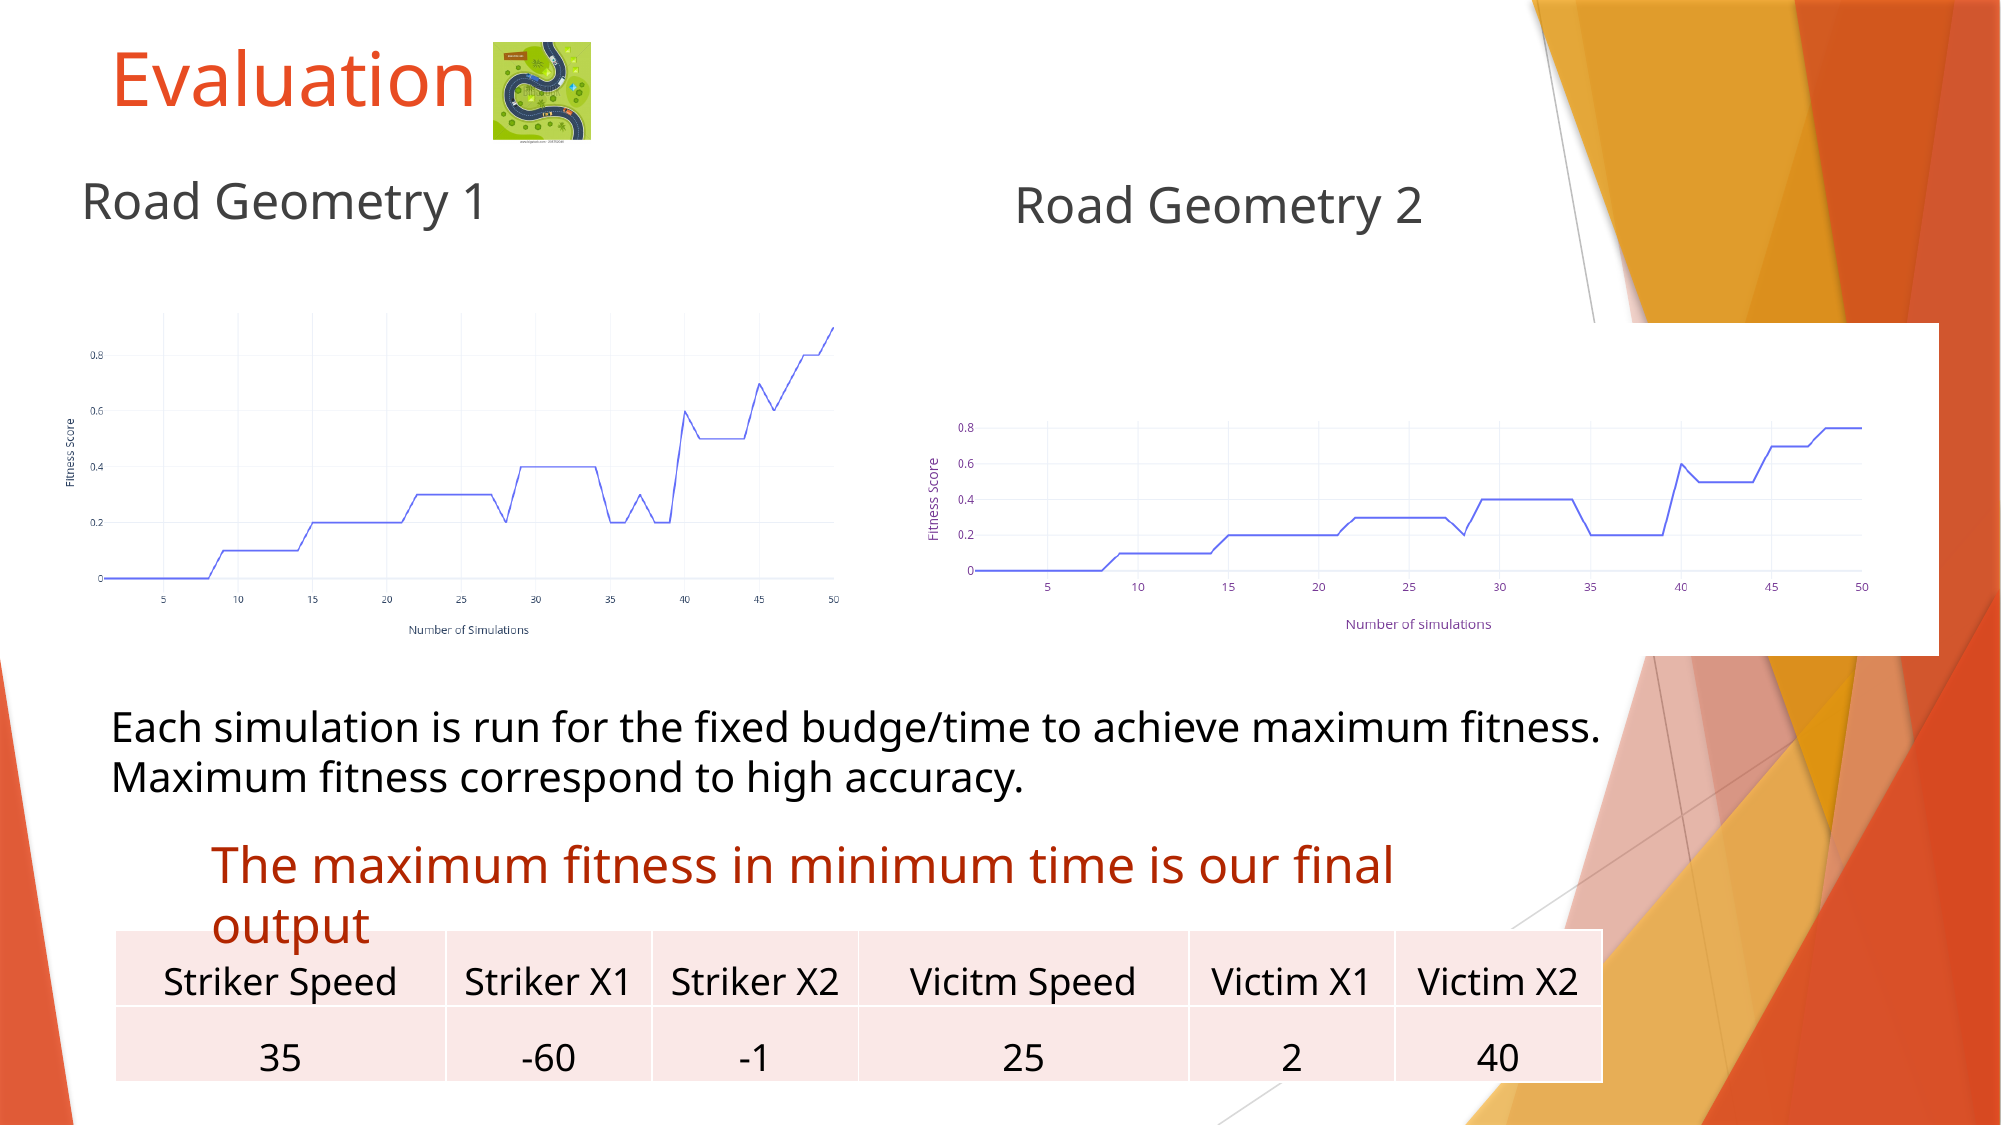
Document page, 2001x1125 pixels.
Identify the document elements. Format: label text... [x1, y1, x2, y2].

text_box Each simulation is run for the fixed budge/time to achieve maximum fitness. Maximum fitness correspond to high accuracy. [95, 693, 1736, 808]
table_cell -1 [653, 1007, 858, 1081]
picture [493, 42, 591, 144]
text_box The maximum fitness in minimum time is our final output [196, 826, 1562, 962]
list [896, 322, 1939, 656]
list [39, 232, 898, 656]
table_header Vicitm Speed [859, 962, 1188, 1005]
table_cell -60 [447, 1007, 651, 1081]
table_header Striker Speed [116, 931, 445, 1005]
list Road Geometry 1 [66, 142, 754, 231]
table_cell 2 [1190, 1007, 1394, 1081]
title Evaluation [95, 24, 1506, 241]
table_header Victim X2 [1396, 931, 1601, 1005]
list Road Geometry 2 [999, 146, 1687, 241]
table_header Victim X1 [1190, 962, 1394, 1005]
table_cell 35 [116, 1007, 445, 1081]
table_cell 40 [1396, 1007, 1601, 1081]
table_header Striker X2 [653, 962, 858, 1005]
table_cell 25 [859, 1007, 1188, 1081]
table_header Striker X1 [447, 962, 651, 1005]
